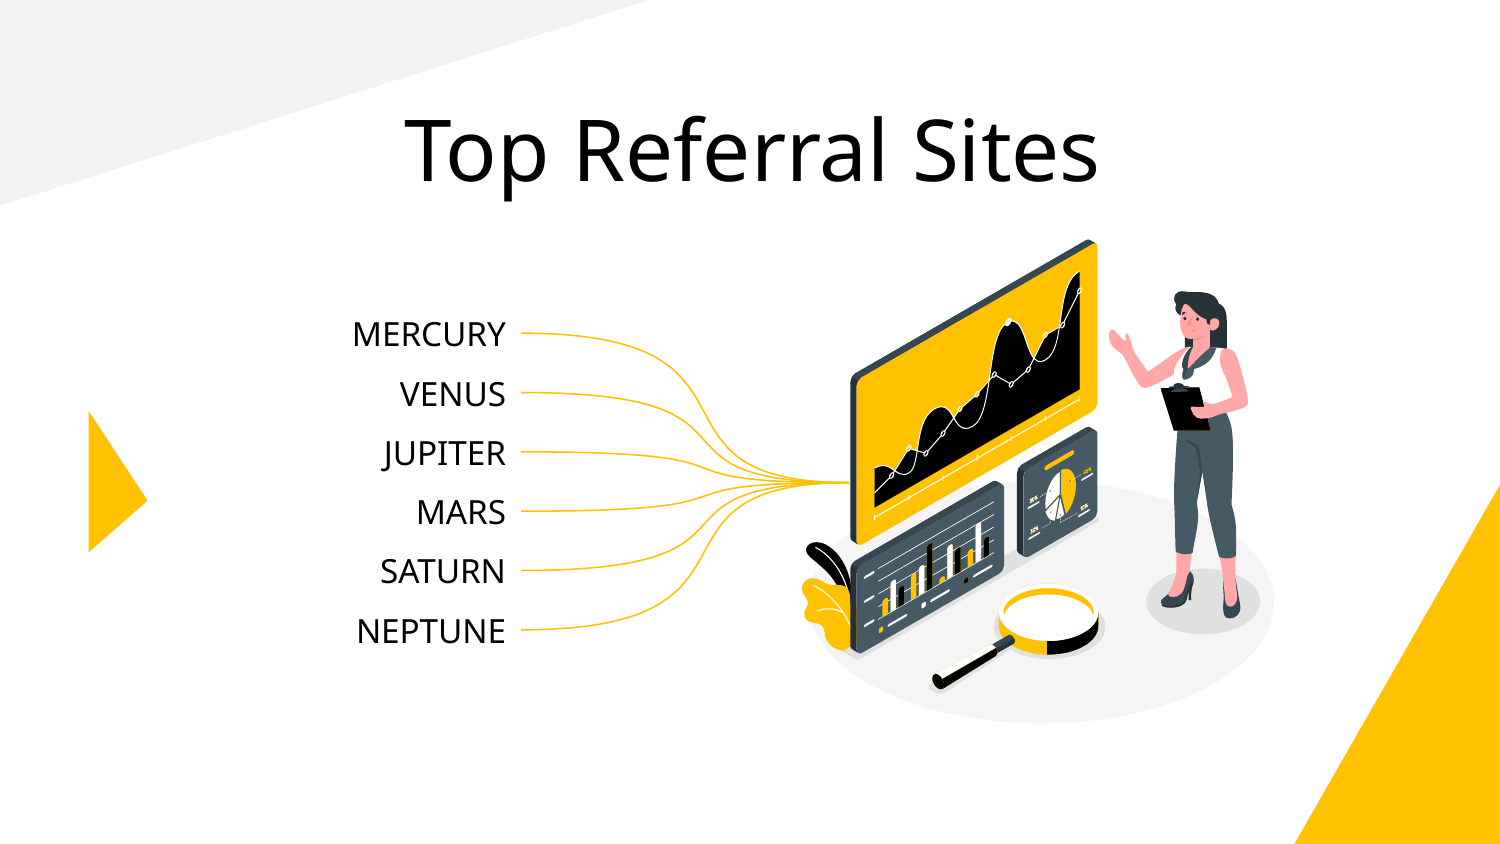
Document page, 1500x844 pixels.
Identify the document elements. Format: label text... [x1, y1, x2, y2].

subtitle VENUS [225, 373, 515, 412]
subtitle SATURN [225, 551, 515, 590]
subtitle MARS [225, 491, 514, 531]
title Top Referral Sites [88, 80, 1418, 175]
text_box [520, 451, 795, 480]
subtitle NEPTUNE [225, 610, 522, 650]
subtitle JUPITER [225, 432, 514, 472]
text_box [520, 482, 795, 631]
subtitle MERCURY [225, 313, 522, 353]
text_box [800, 239, 1275, 724]
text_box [520, 332, 795, 391]
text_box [520, 392, 795, 451]
